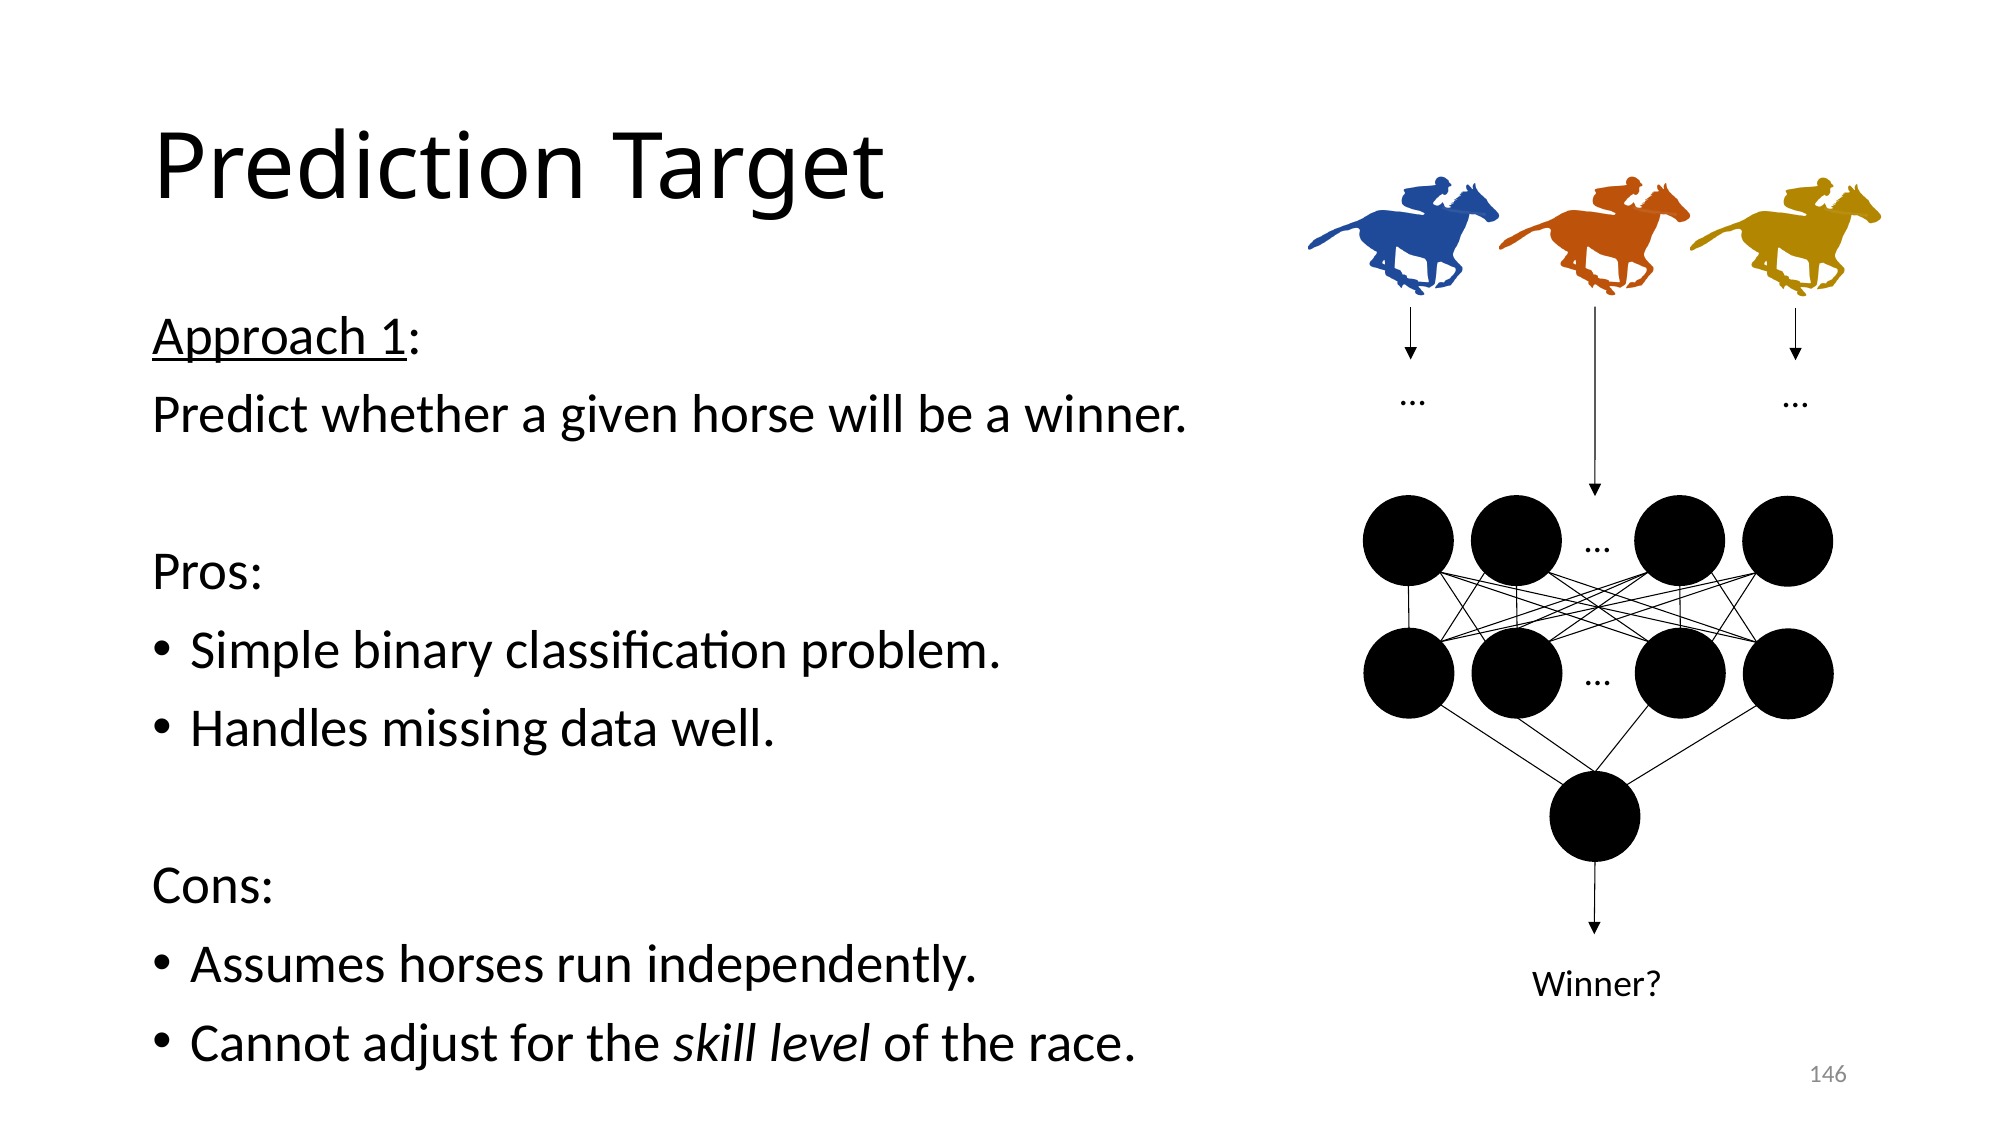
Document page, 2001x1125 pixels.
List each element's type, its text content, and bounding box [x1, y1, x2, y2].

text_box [1516, 717, 1594, 773]
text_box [1440, 704, 1564, 786]
text_box [1742, 495, 1834, 587]
text_box [1549, 773, 1641, 862]
text_box [1742, 628, 1834, 720]
text_box … [1569, 507, 1626, 568]
text_box [1634, 643, 1726, 705]
text_box [1362, 495, 1454, 587]
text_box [1626, 705, 1757, 785]
picture [1308, 169, 1882, 308]
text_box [1440, 572, 1711, 642]
title Prediction Target [137, 59, 1863, 278]
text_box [1711, 572, 1757, 643]
slide_number 146 [1412, 1042, 1863, 1103]
text_box … [1570, 643, 1627, 701]
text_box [1594, 704, 1649, 773]
text_box [1471, 643, 1563, 704]
text_box … [1385, 360, 1441, 421]
text_box [1634, 495, 1726, 572]
text_box [1470, 495, 1562, 572]
text_box [1363, 627, 1455, 719]
list Approach 1: Predict whether a given horse will be a winner. Pros: Simple binary classification problem. Handles missing data well. Cons: Assumes horses run independently. Cannot adjust for the skill level of the race. [137, 299, 1309, 1082]
text_box … [1767, 362, 1824, 423]
text_box Winner? [1532, 958, 1663, 1004]
